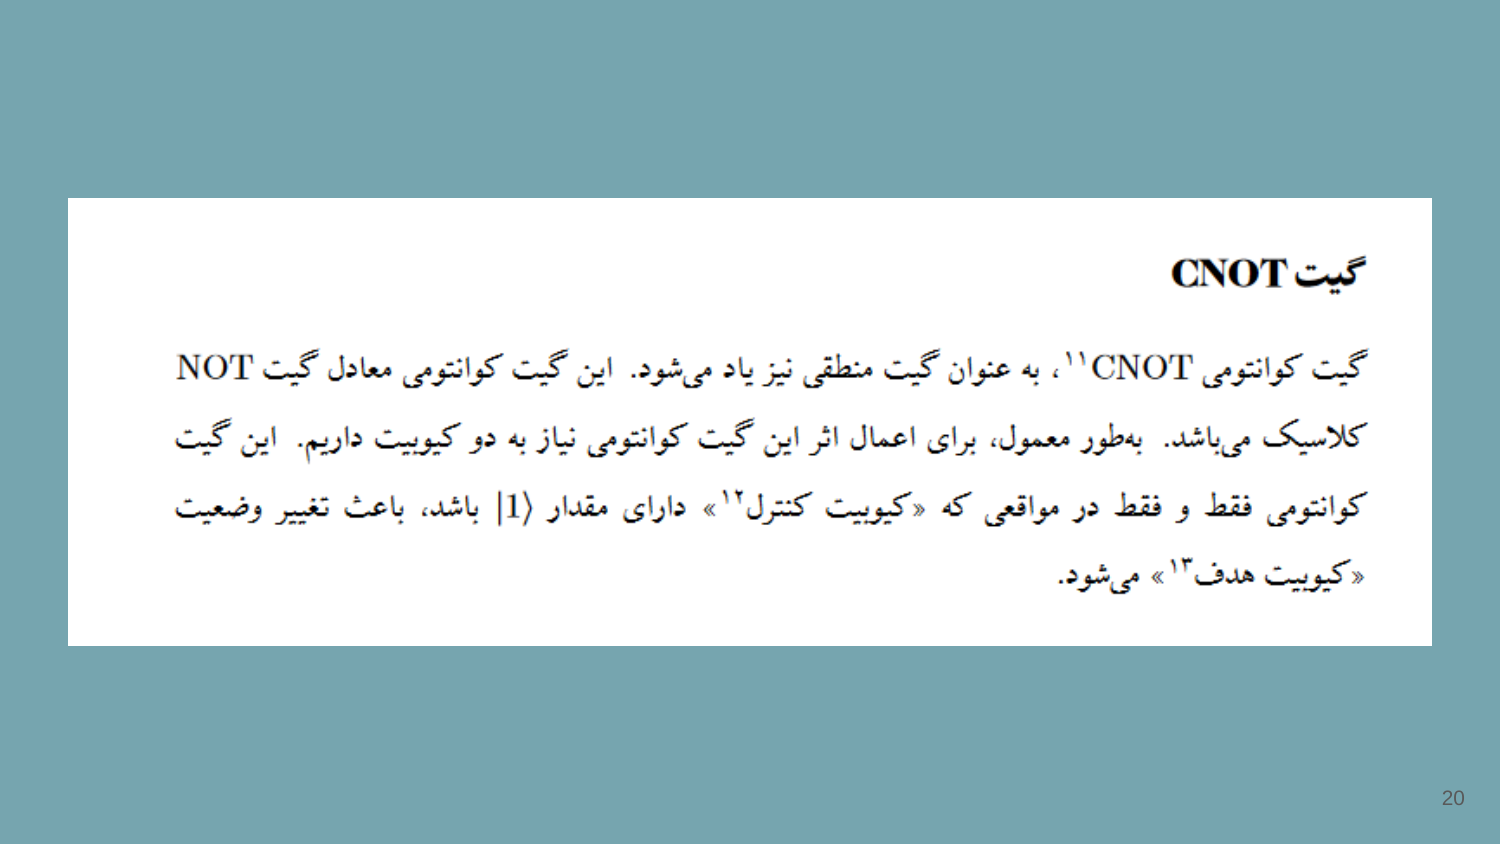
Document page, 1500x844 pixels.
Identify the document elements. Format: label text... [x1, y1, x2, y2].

picture [67, 198, 1433, 646]
slide_number ‹#› [1389, 764, 1480, 830]
